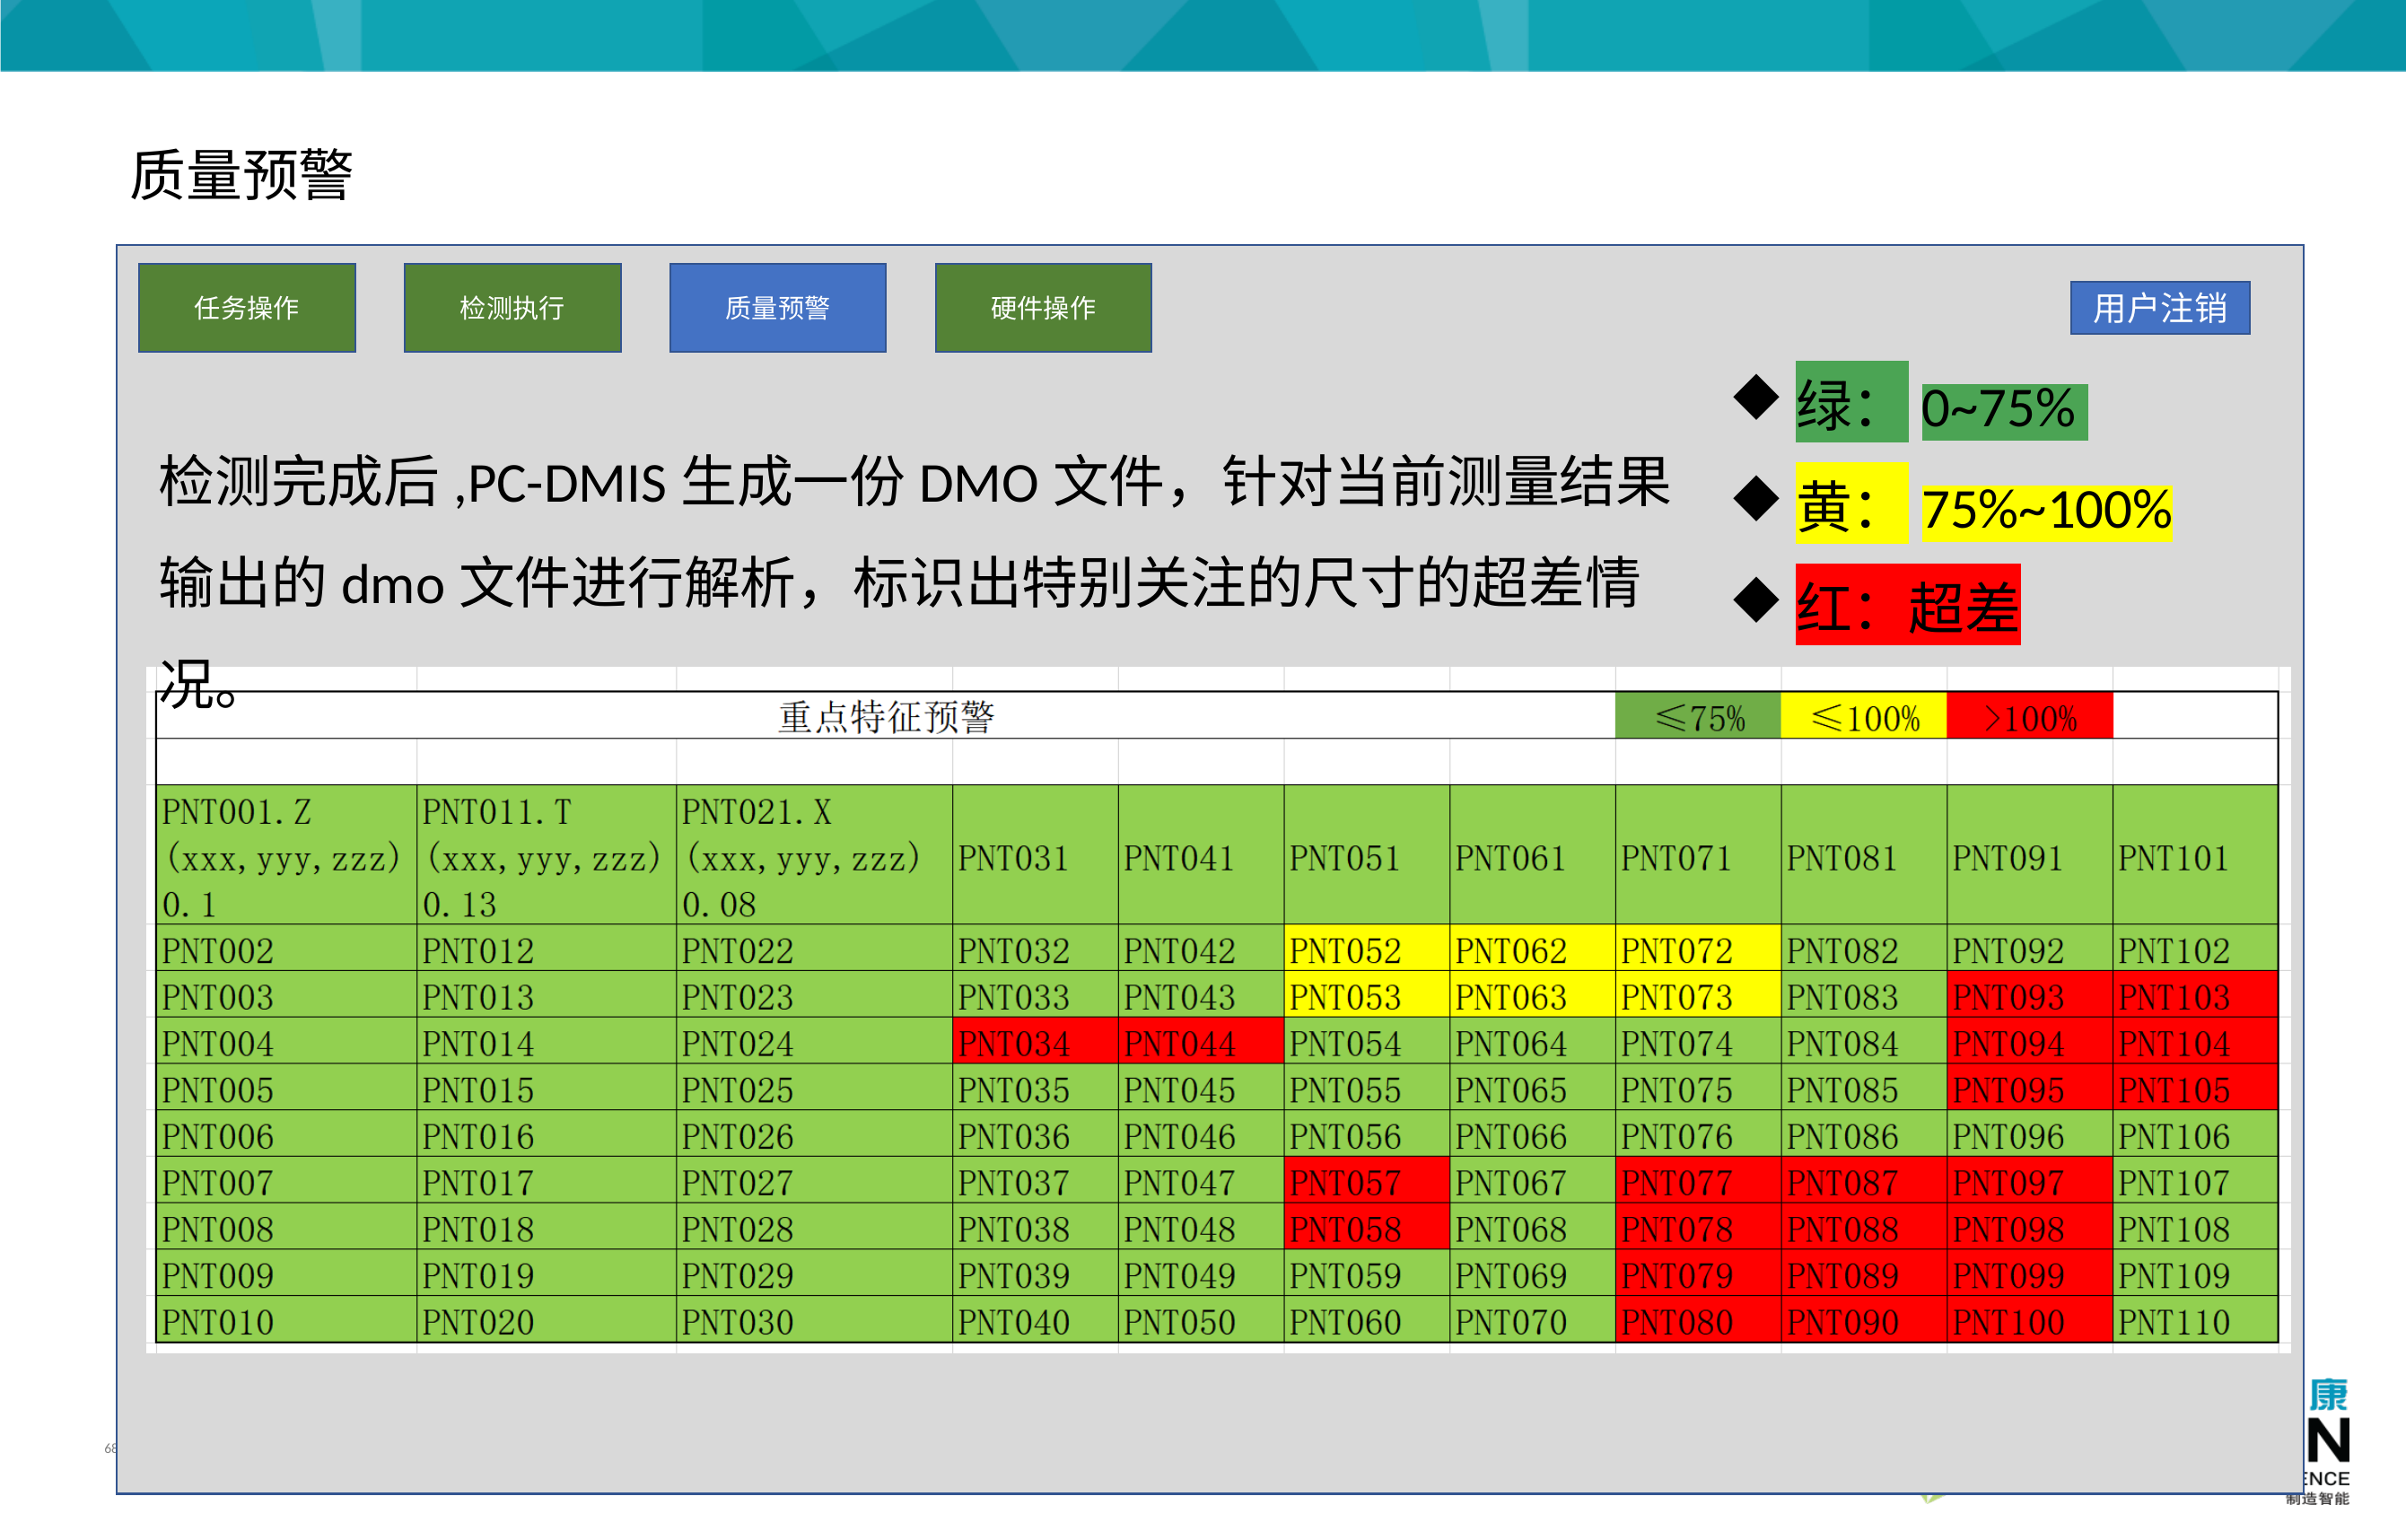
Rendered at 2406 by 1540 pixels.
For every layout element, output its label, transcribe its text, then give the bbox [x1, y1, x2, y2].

text_box 用户注销 [2070, 281, 2251, 335]
text_box 质量预警 [116, 132, 369, 214]
text_box 检测执行 [404, 263, 622, 353]
picture [146, 667, 2291, 1353]
text_box 任务操作 [138, 263, 356, 353]
text_box 质量预警 [669, 263, 887, 353]
text_box 硬件操作 [935, 263, 1152, 353]
picture [1862, 1375, 2349, 1505]
text_box 绿：0~75% 黄：75%~100% 红：超差 [1715, 329, 2231, 648]
picture [0, 0, 2406, 72]
text_box [116, 244, 2305, 1495]
text_box 检测完成后,PC-DMIS生成一份DMO文件，针对当前测量结果输出的dmo文件进行解析，标识出特别关注的尺寸的超差情况。 [144, 405, 1689, 723]
